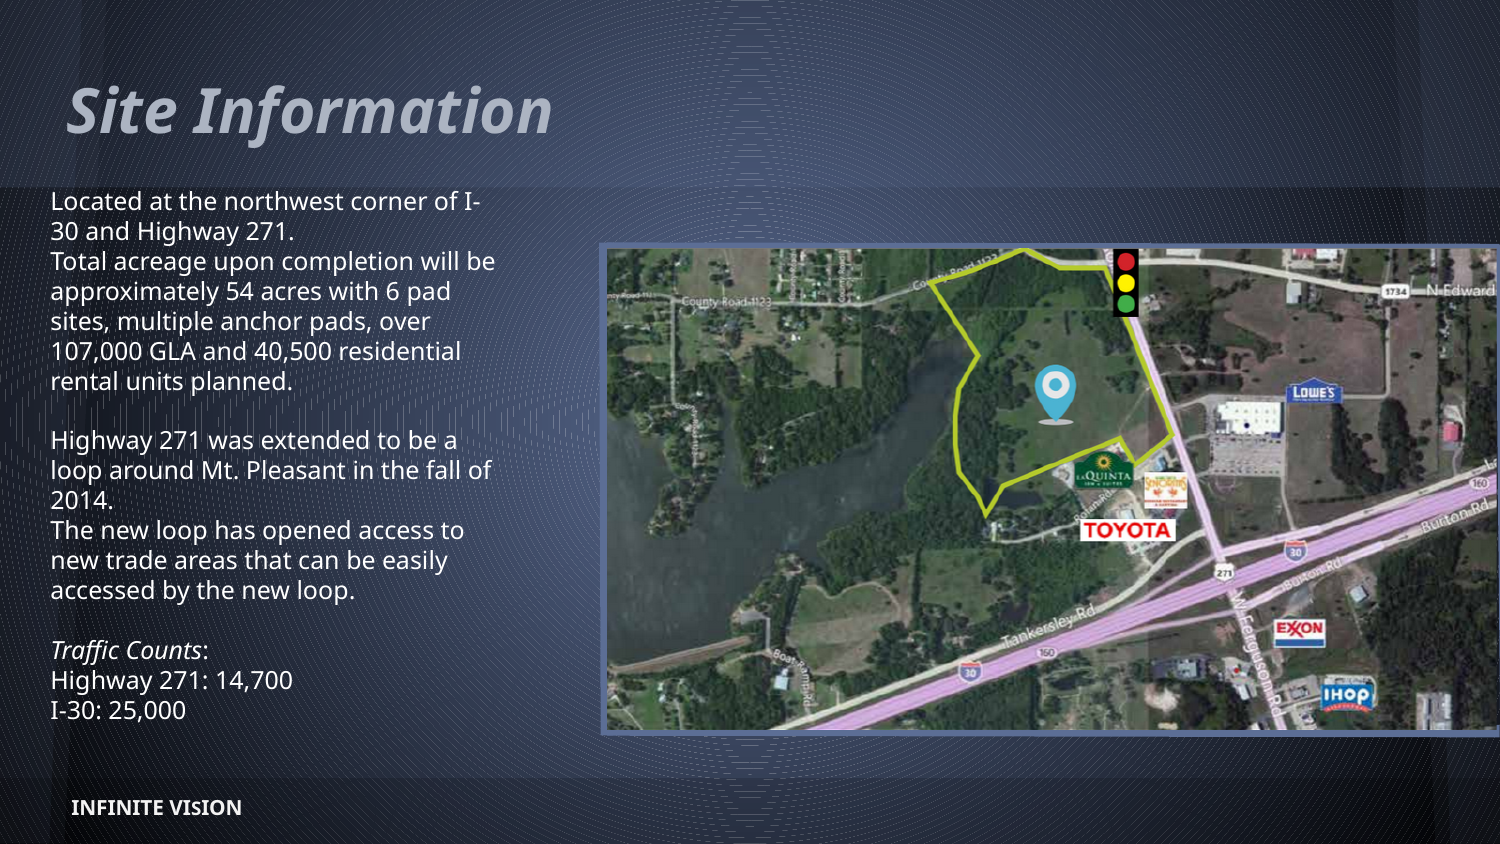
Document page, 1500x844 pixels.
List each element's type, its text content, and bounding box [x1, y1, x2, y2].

picture [606, 248, 1497, 730]
list Located at the northwest corner of I-30 and Highway 271. Total acreage upon completion will be approximately 54 acres with 6 pad sites, multiple anchor pads, over 107,000 GLA and 40,500 residential rental units planned. Highway 271 was extended to be a loop around Mt. Pleasant in the fall of 2014. The new loop has opened access to new trade areas that can be easily accessed by the new loop. Traffic Counts: Highway 271: 14,700 I-30: 25,000 [35, 170, 522, 808]
title Site Information [51, 60, 675, 161]
text_box INFINITE VISION [56, 779, 394, 827]
